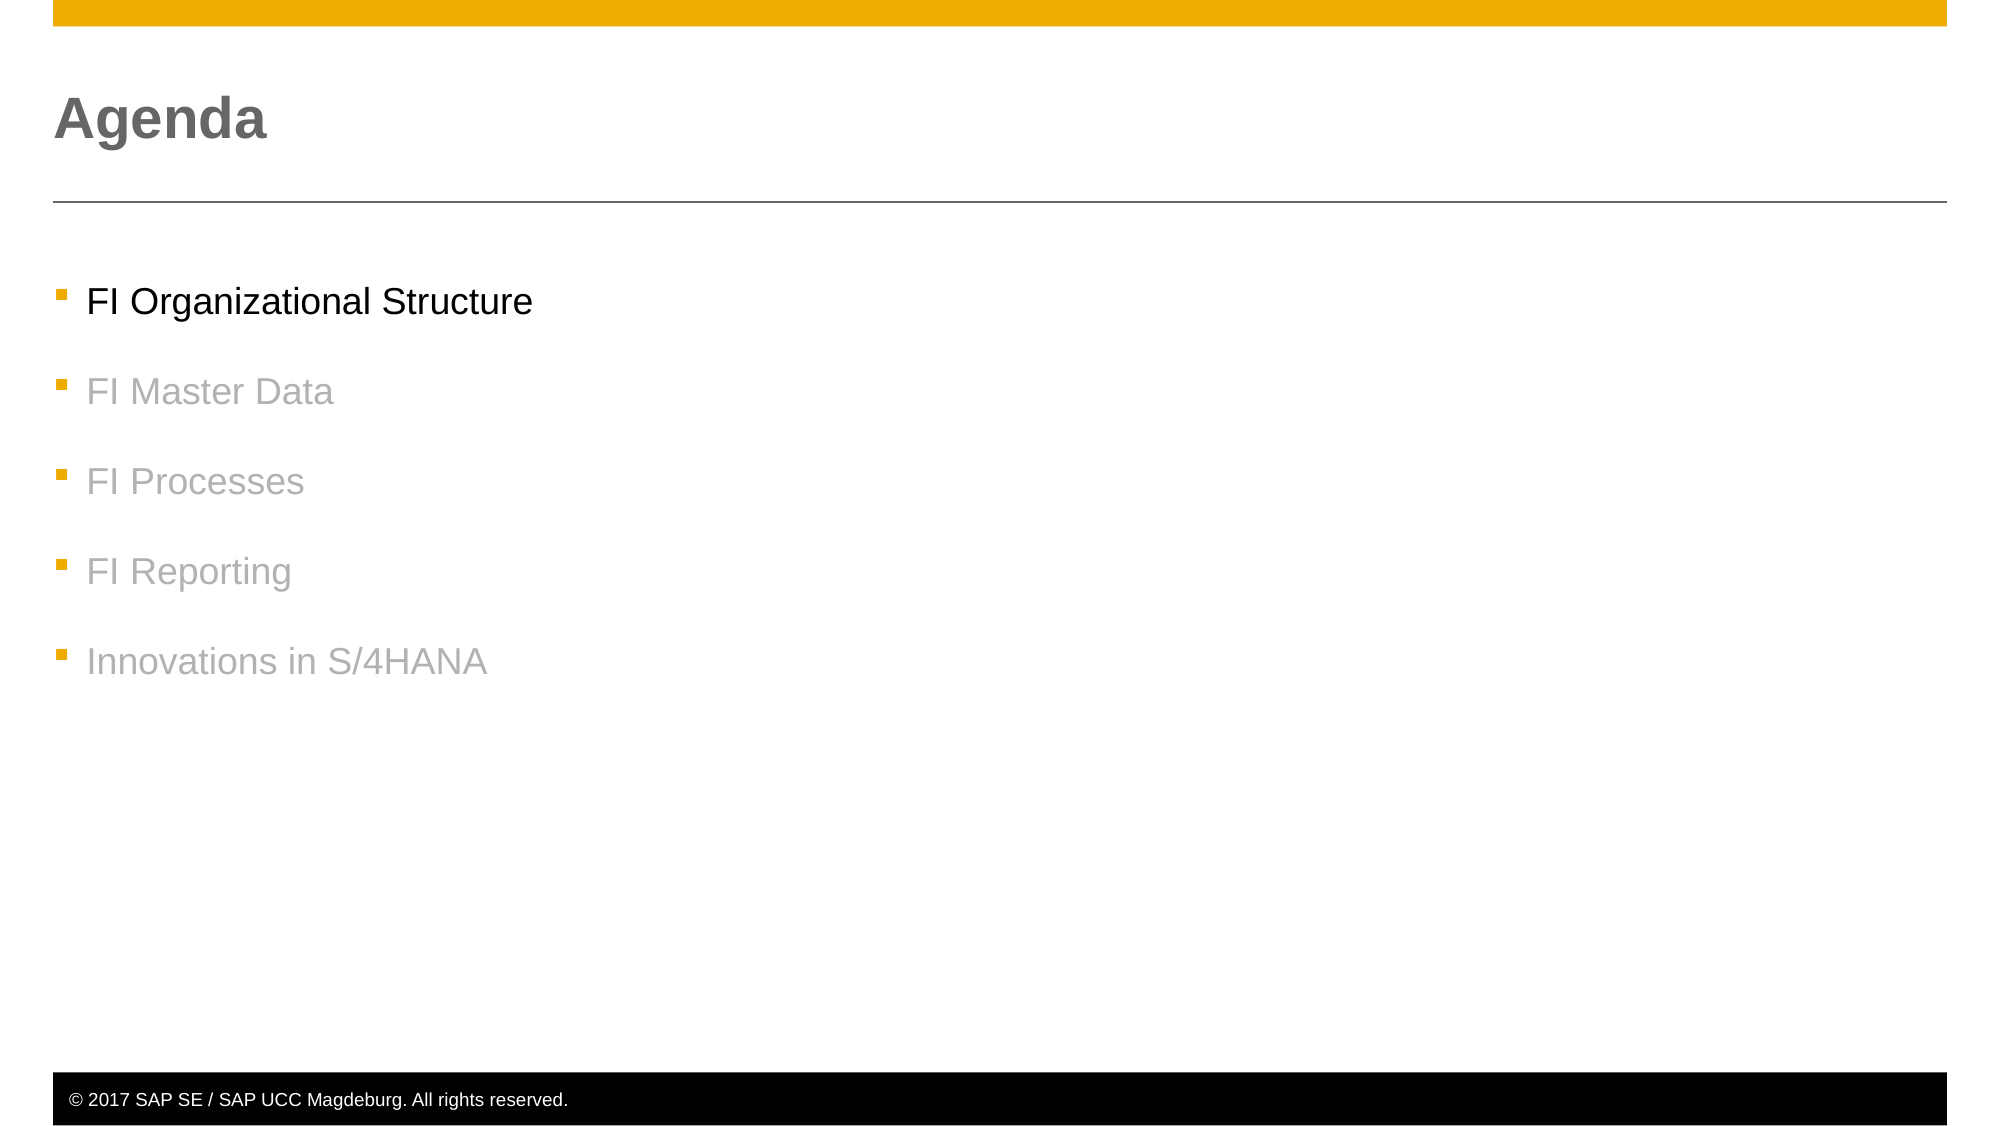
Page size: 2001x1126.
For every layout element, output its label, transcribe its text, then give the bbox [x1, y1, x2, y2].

list FI Organizational Structure FI Master Data FI Processes FI Reporting Innovations in S/4HANA [53, 277, 1947, 998]
title Agenda [53, 53, 1947, 178]
